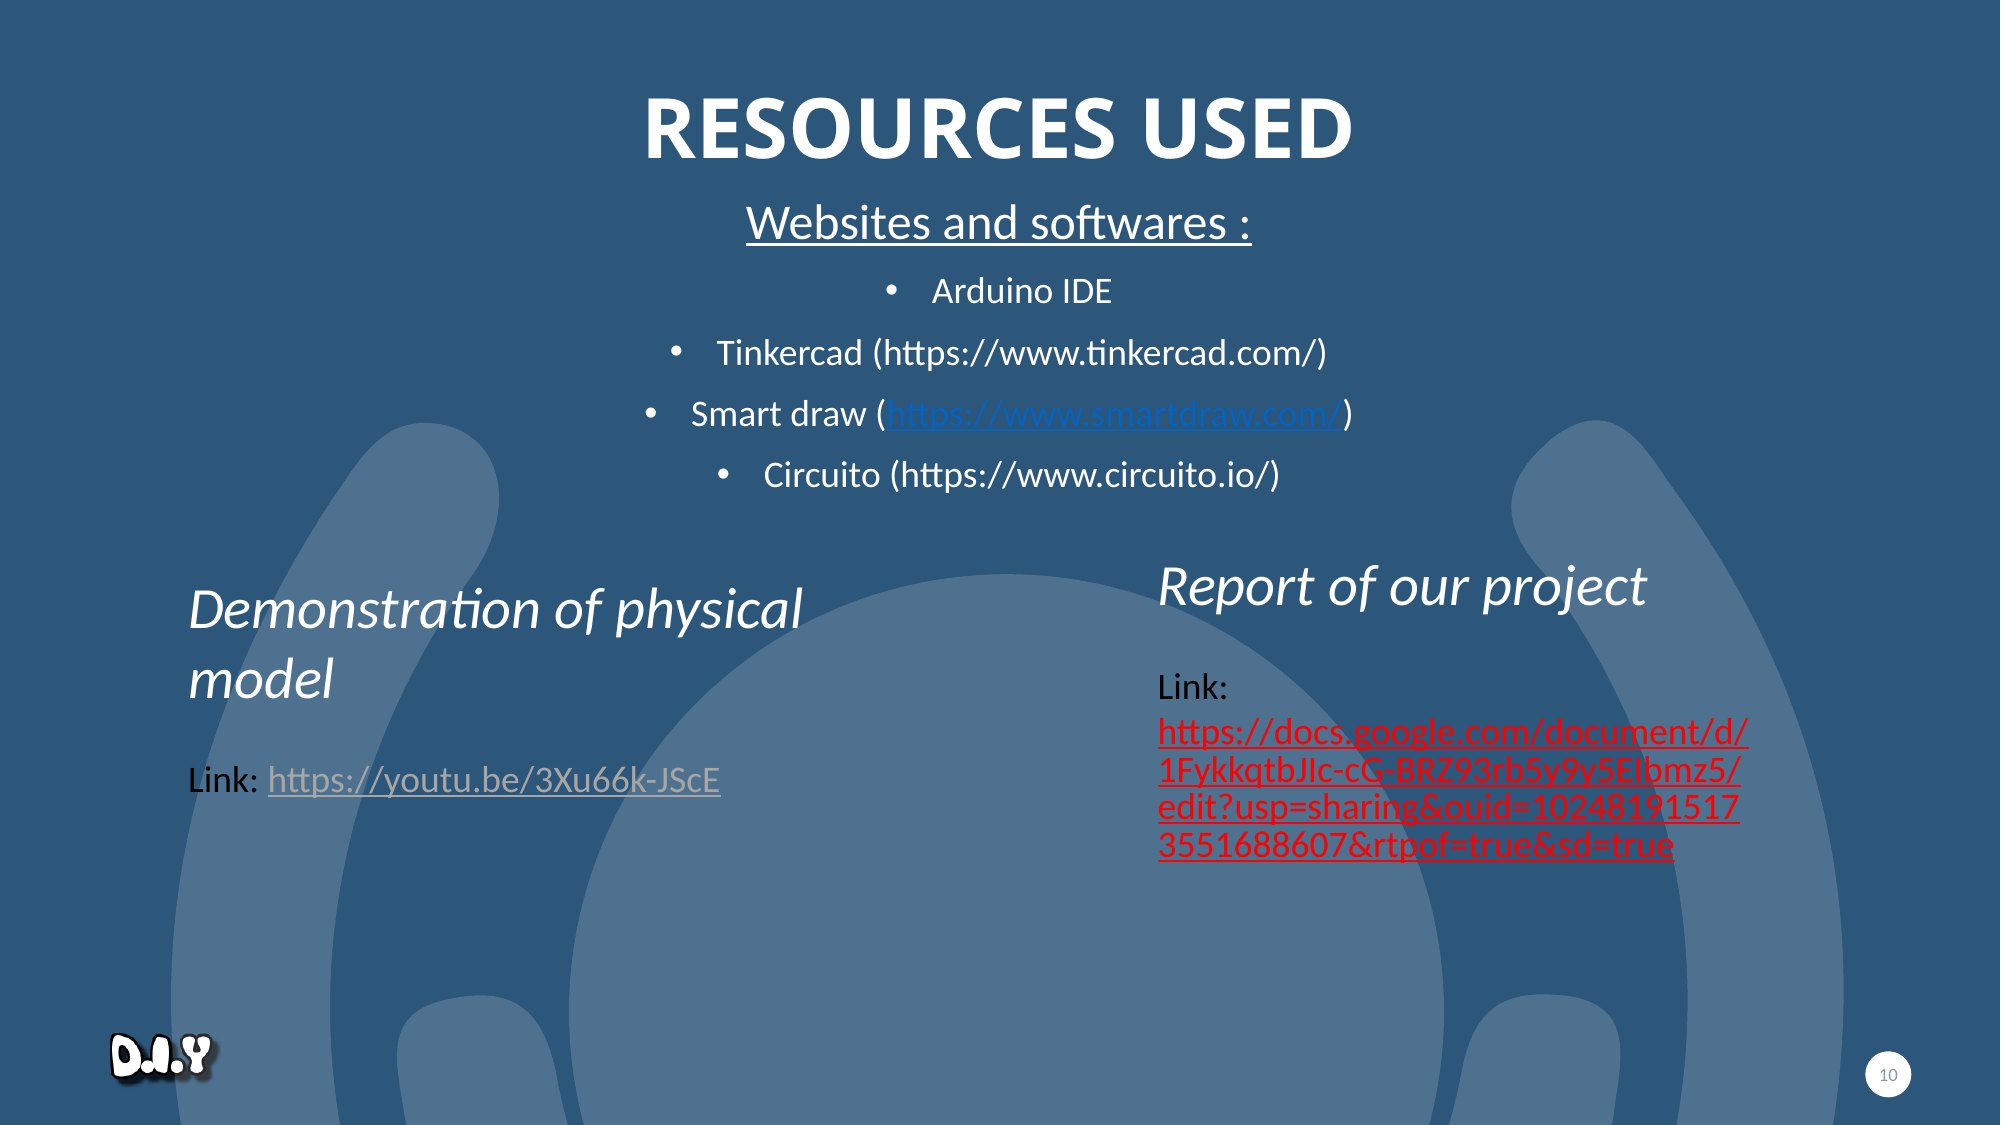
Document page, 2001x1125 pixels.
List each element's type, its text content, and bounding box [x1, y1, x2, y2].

text_box Report of our project Link: https://docs.google.com/document/d/1FykkqtbJIc-cG-BRZ93rb5y9y5EIbmz5/edit?usp=sharing&ouid=102481915173551688607&rtpof=true&sd=true [1142, 539, 1772, 895]
text_box Demonstration of physical model Link: https://youtu.be/3Xu66k-JScE [173, 562, 932, 808]
text_box Week 3 [171, 1026, 228, 1095]
slide_number 10 [1864, 1059, 1913, 1090]
title Resources used [136, 29, 1862, 185]
list Websites and softwares : Arduino IDE Tinkercad (https://www.tinkercad.com/) Smart draw (https://www.smartdraw.com/) Circuito (https://www.circuito.io/) [136, 189, 1862, 667]
picture [103, 1026, 176, 1095]
